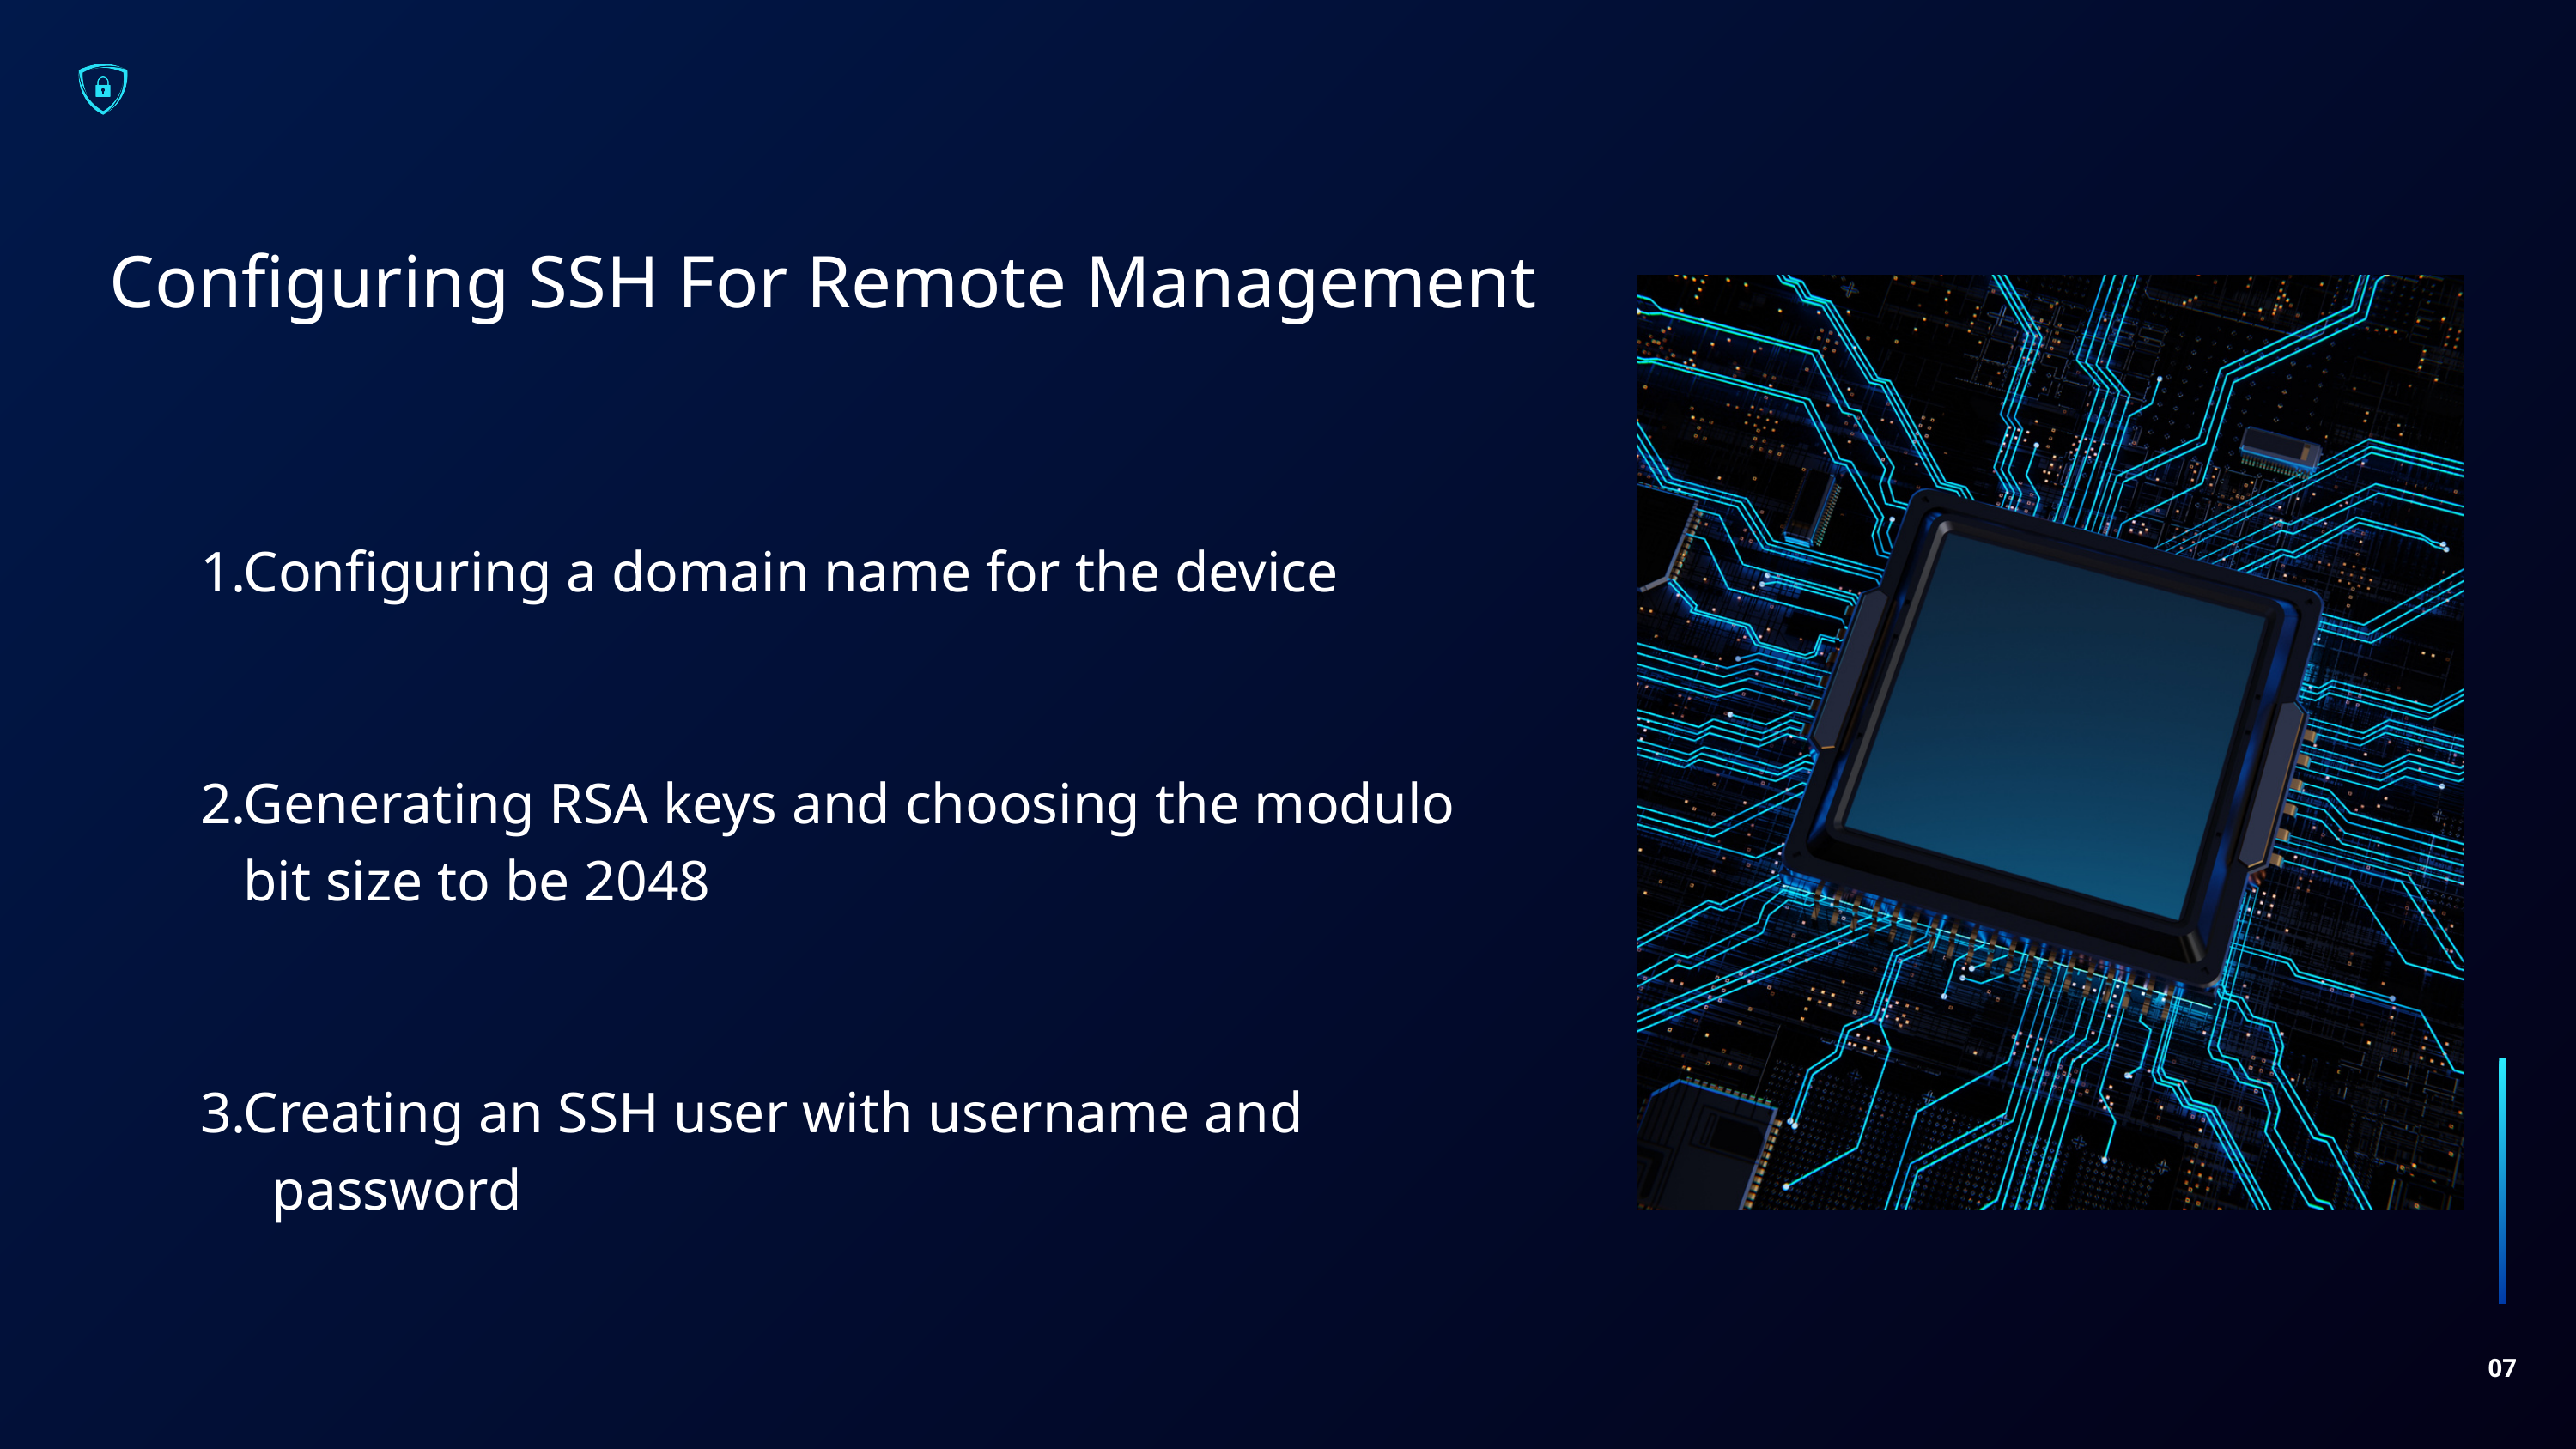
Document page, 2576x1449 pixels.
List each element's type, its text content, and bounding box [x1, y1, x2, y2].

text_box Configuring SSH For Remote Management [61, 221, 1587, 322]
text_box [77, 64, 129, 116]
text_box 1.Configuring a domain name for the device 2.Generating RSA keys and choosing the modulo bit size to be 2048 3.Creating an SSH user with username and password [128, 371, 1478, 1449]
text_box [2499, 1058, 2506, 1304]
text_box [1637, 274, 2464, 1210]
text_box 07 [2464, 1347, 2542, 1383]
text_box [95, 76, 111, 97]
